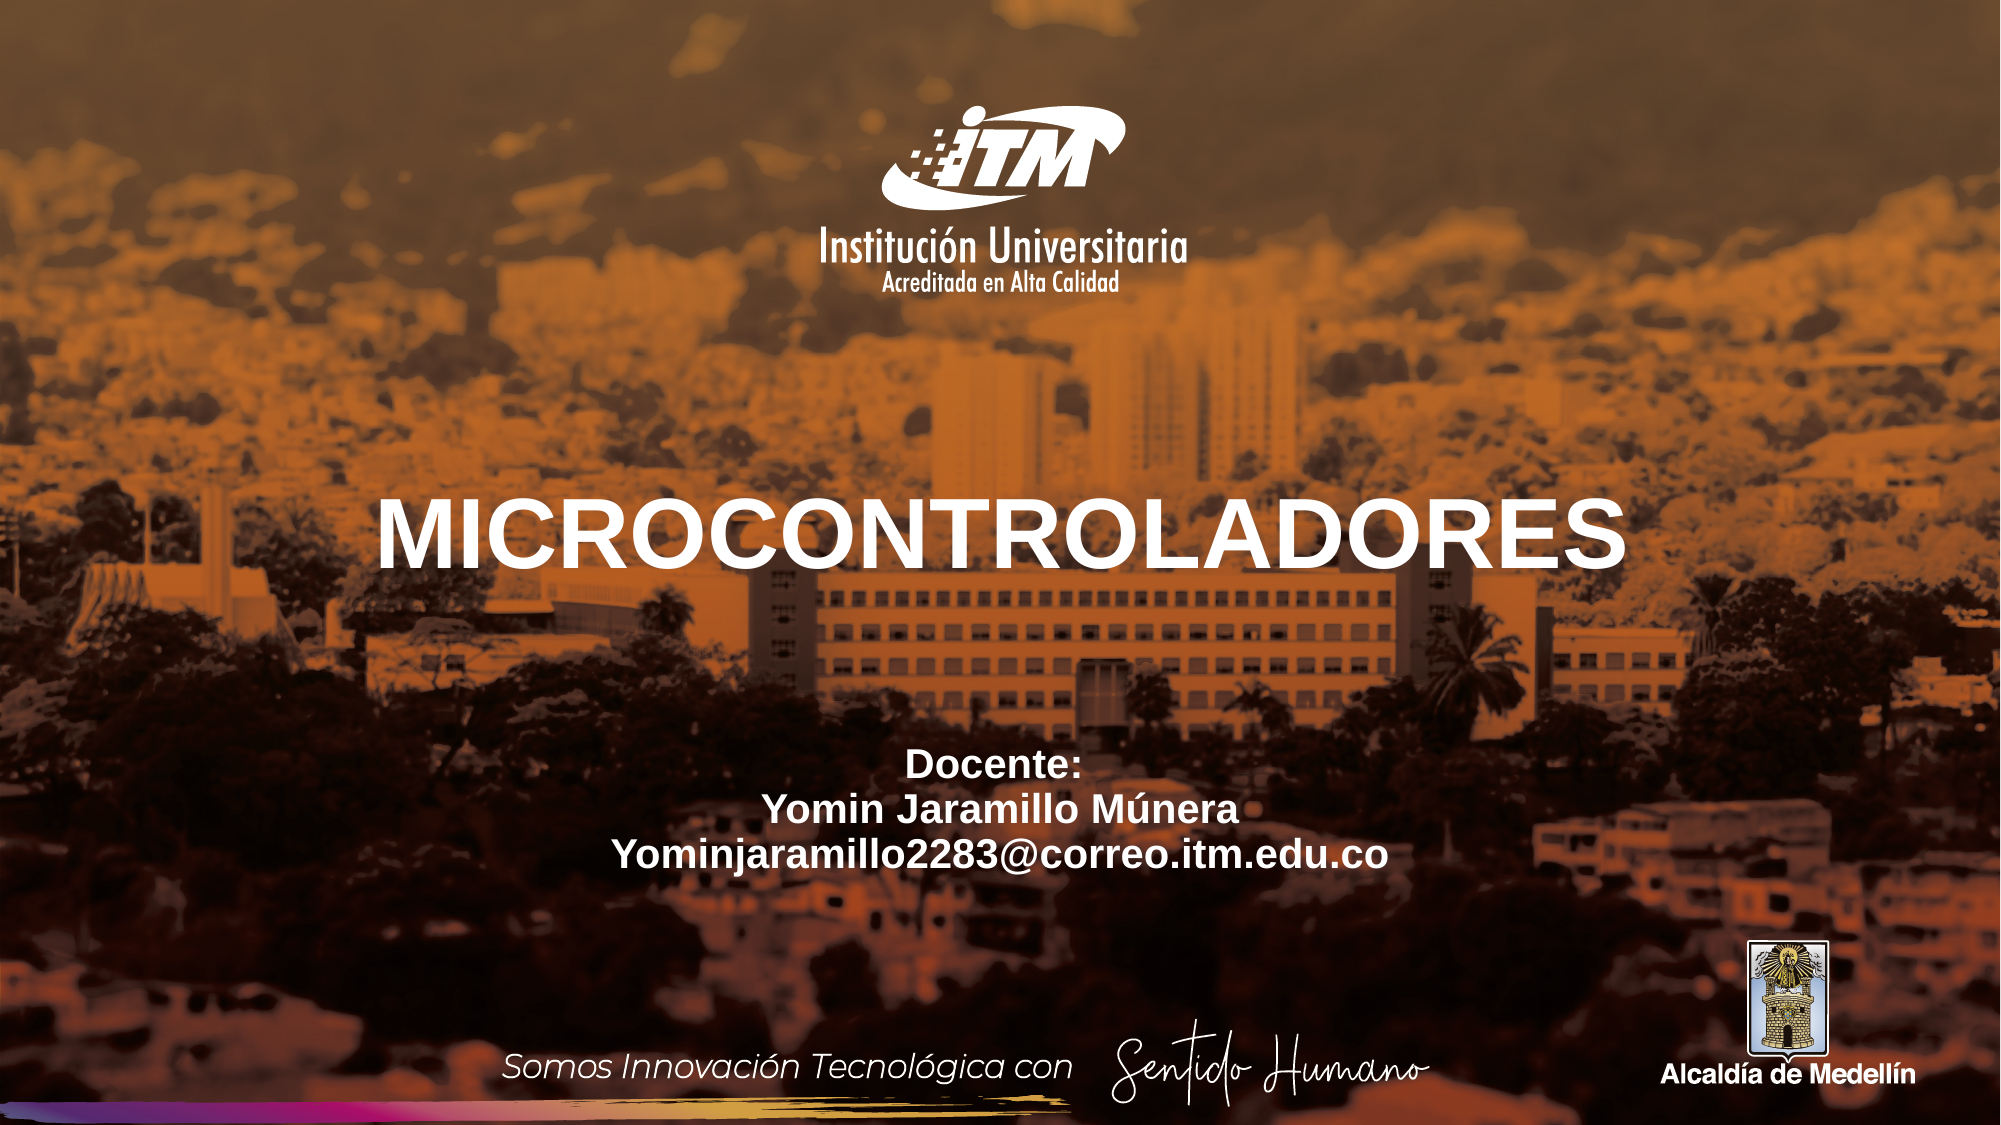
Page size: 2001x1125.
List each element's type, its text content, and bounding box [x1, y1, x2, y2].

title MICROCONTROLADORES [140, 427, 1866, 645]
picture [0, 0, 2001, 1125]
text_box Docente: Yomin Jaramillo Múnera Yominjaramillo2283@correo.itm.edu.co [137, 659, 1863, 960]
